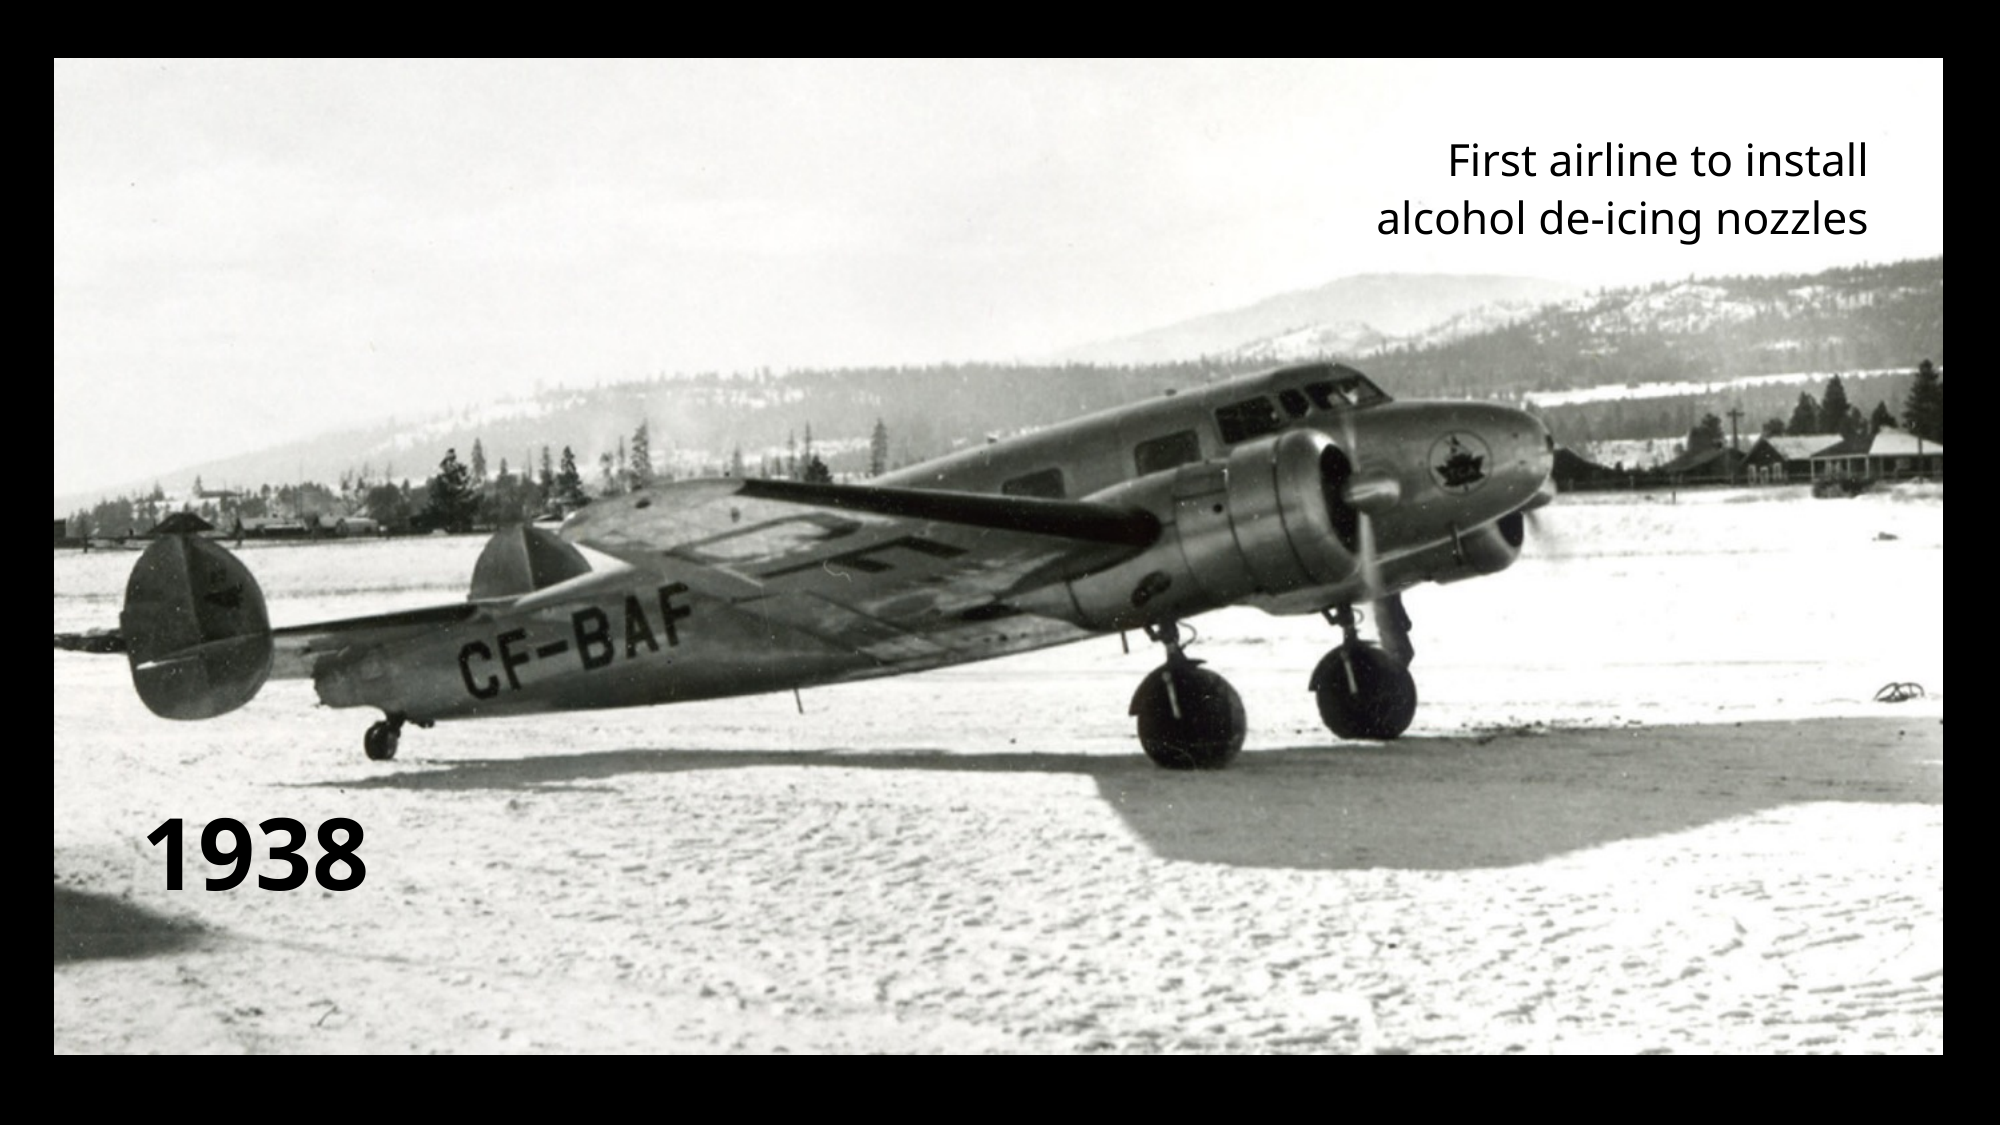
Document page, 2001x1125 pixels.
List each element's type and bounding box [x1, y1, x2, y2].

picture [54, 58, 1943, 1055]
